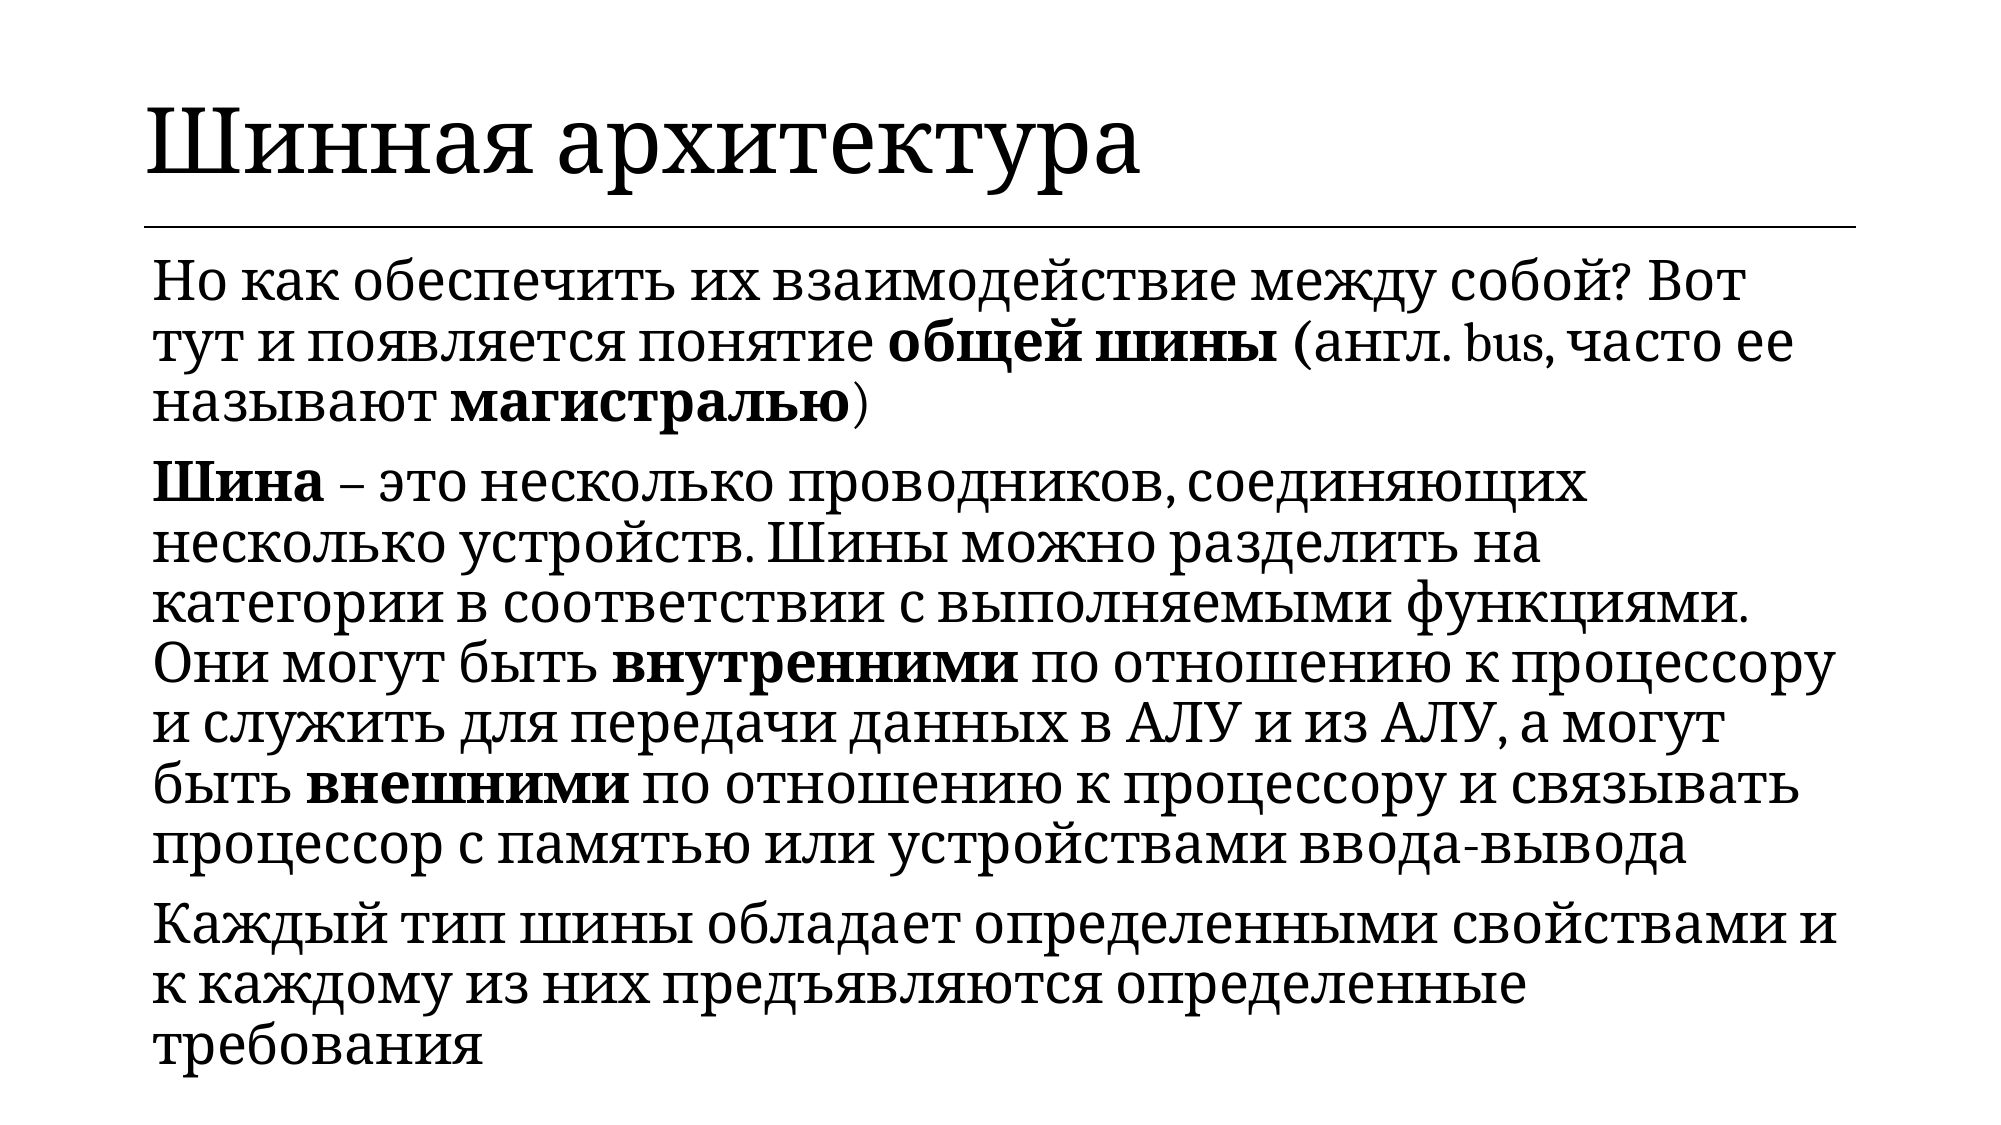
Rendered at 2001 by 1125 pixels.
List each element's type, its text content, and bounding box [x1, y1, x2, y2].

list Но как обеспечить их взаимодействие между собой? Вот тут и появляется понятие общей шины (англ. bus, часто ее называют магистралью) Шина – это несколько проводников, соединяющих несколько устройств. Шины можно разделить на категории в соответствии с выполняемыми функциями. Они могут быть внутренними по отношению к процессору и служить для передачи данных в АЛУ и из АЛУ, а могут быть внешними по отношению к процессору и связывать процессор с памятью или устройствами ввода-вывода Каждый тип шины обладает определенными свойствами и к каждому из них предъявляются определенные требования [137, 245, 1856, 1104]
table_header Шинная архитектура [144, 60, 1856, 226]
